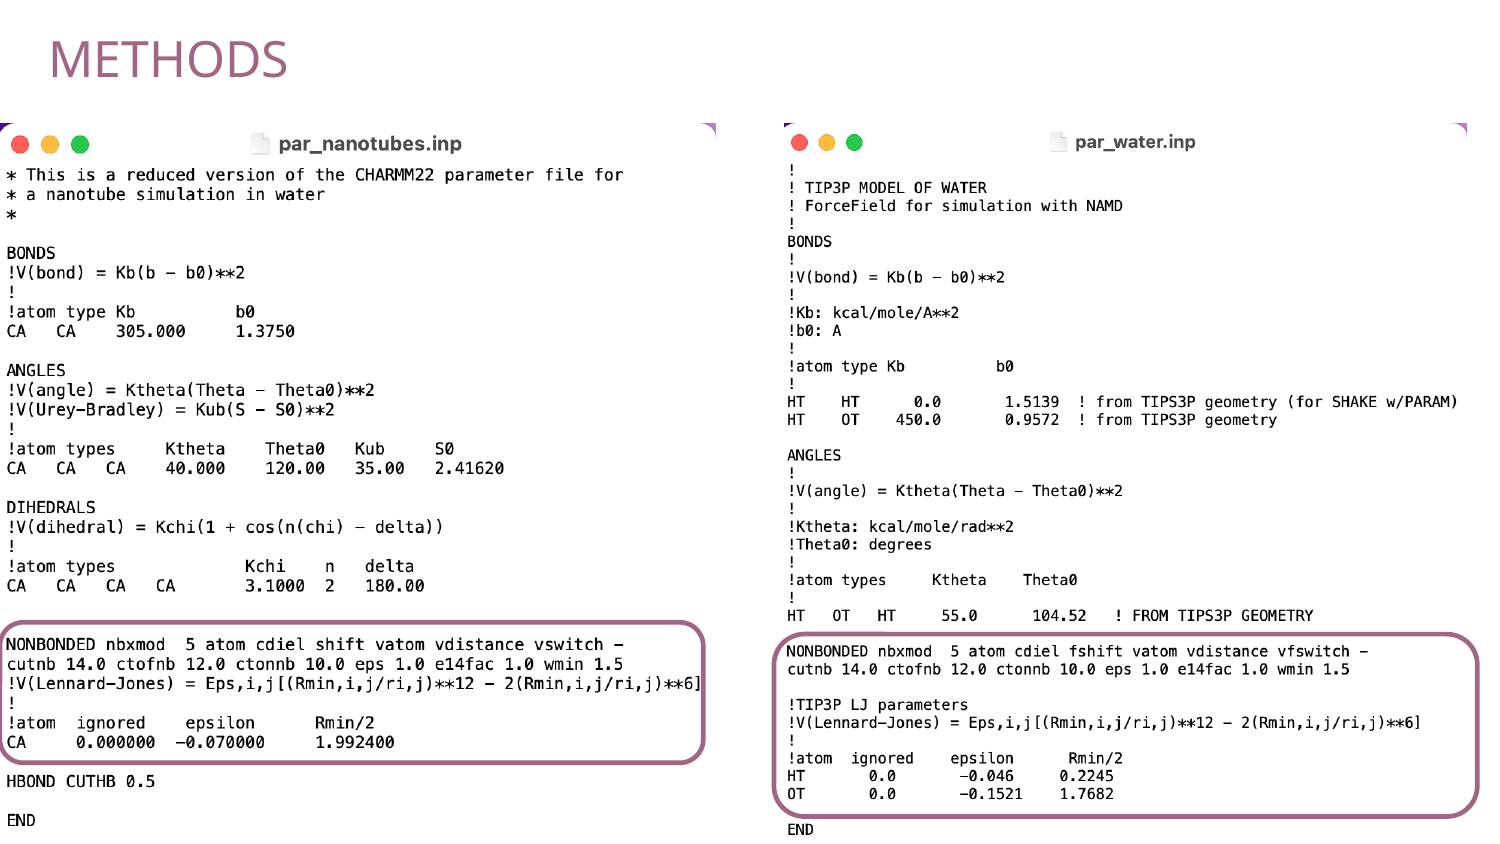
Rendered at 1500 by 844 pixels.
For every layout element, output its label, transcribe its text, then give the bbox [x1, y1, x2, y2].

text_box [1472, 647, 1478, 804]
picture [784, 123, 1467, 844]
title METHODS [0, 12, 1459, 137]
picture [0, 123, 716, 844]
text_box [773, 647, 779, 803]
